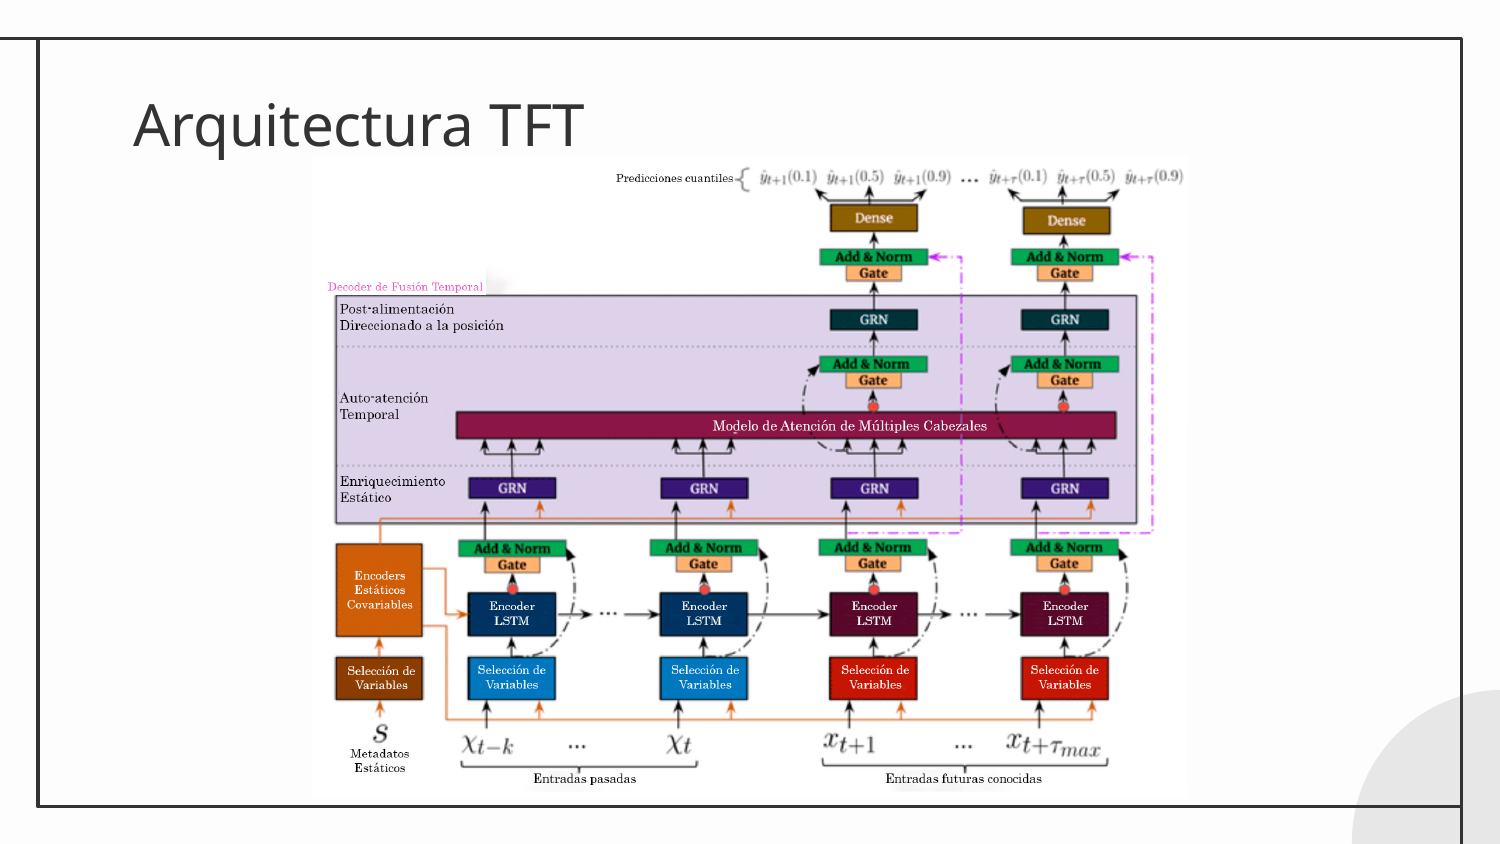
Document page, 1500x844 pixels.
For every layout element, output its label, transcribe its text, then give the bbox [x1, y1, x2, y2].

title Arquitectura TFT [118, 72, 1382, 167]
picture [311, 154, 1189, 798]
